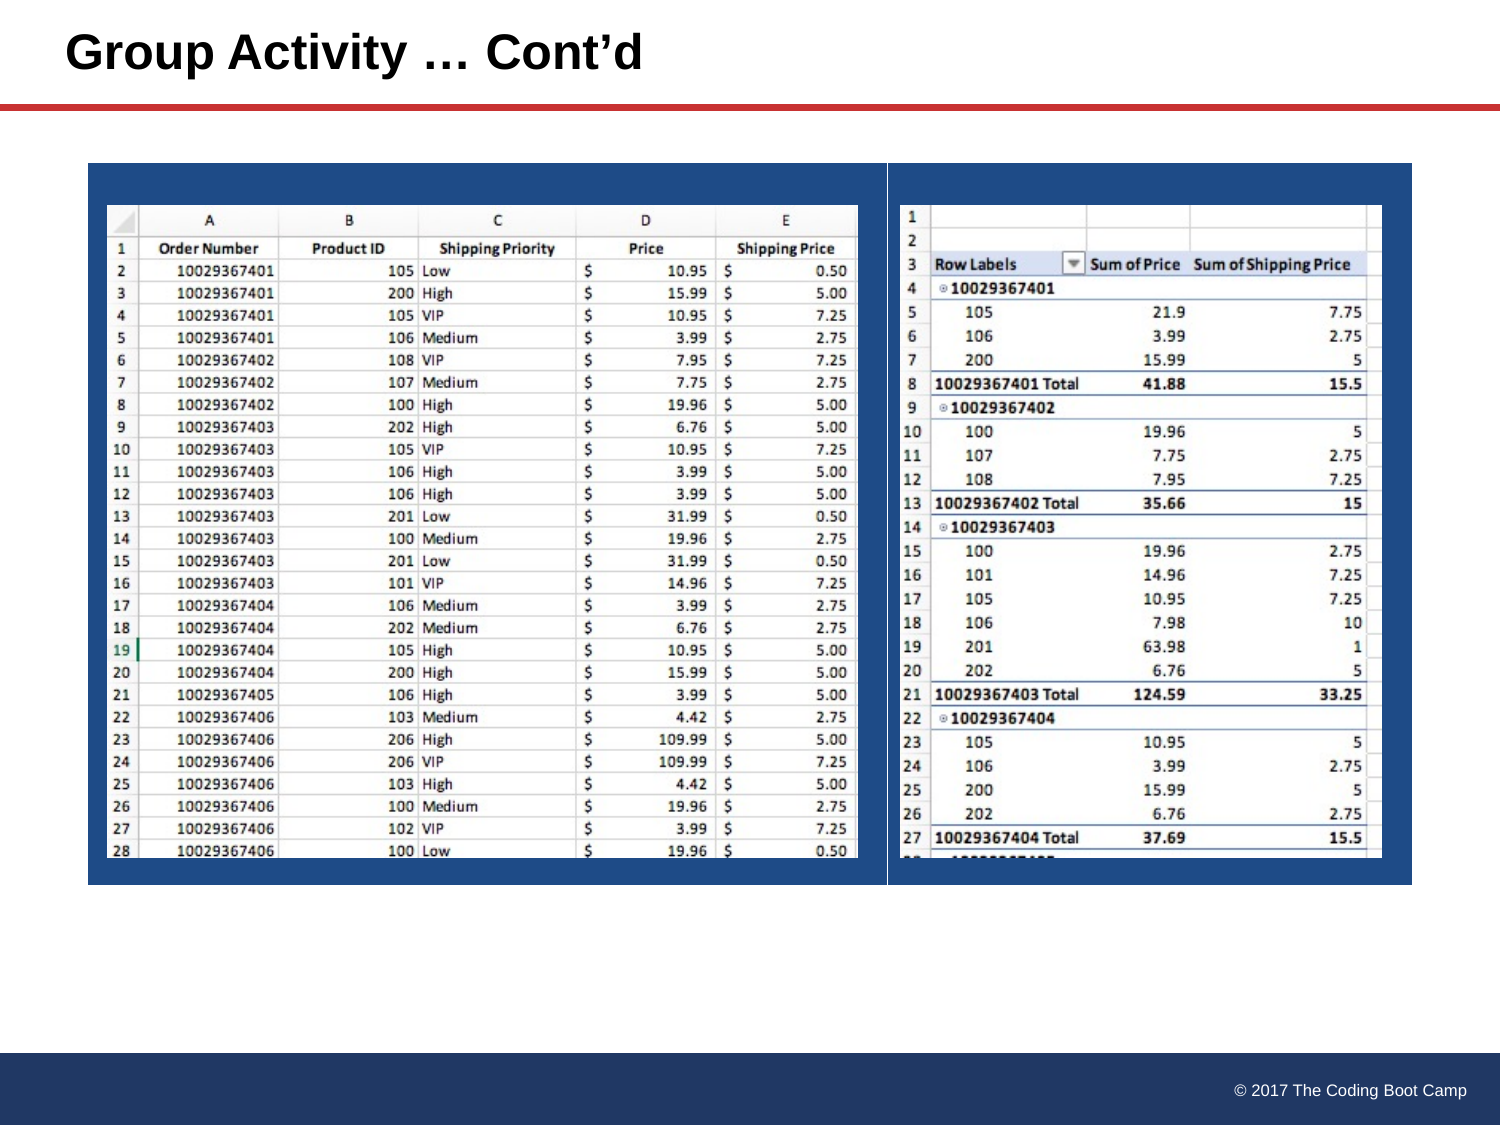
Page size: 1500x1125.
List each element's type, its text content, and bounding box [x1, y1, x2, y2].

title Group Activity … Cont’d [50, 0, 948, 108]
table_header [88, 163, 887, 885]
picture [899, 205, 1382, 858]
table_header [888, 163, 1412, 885]
picture [107, 205, 858, 858]
